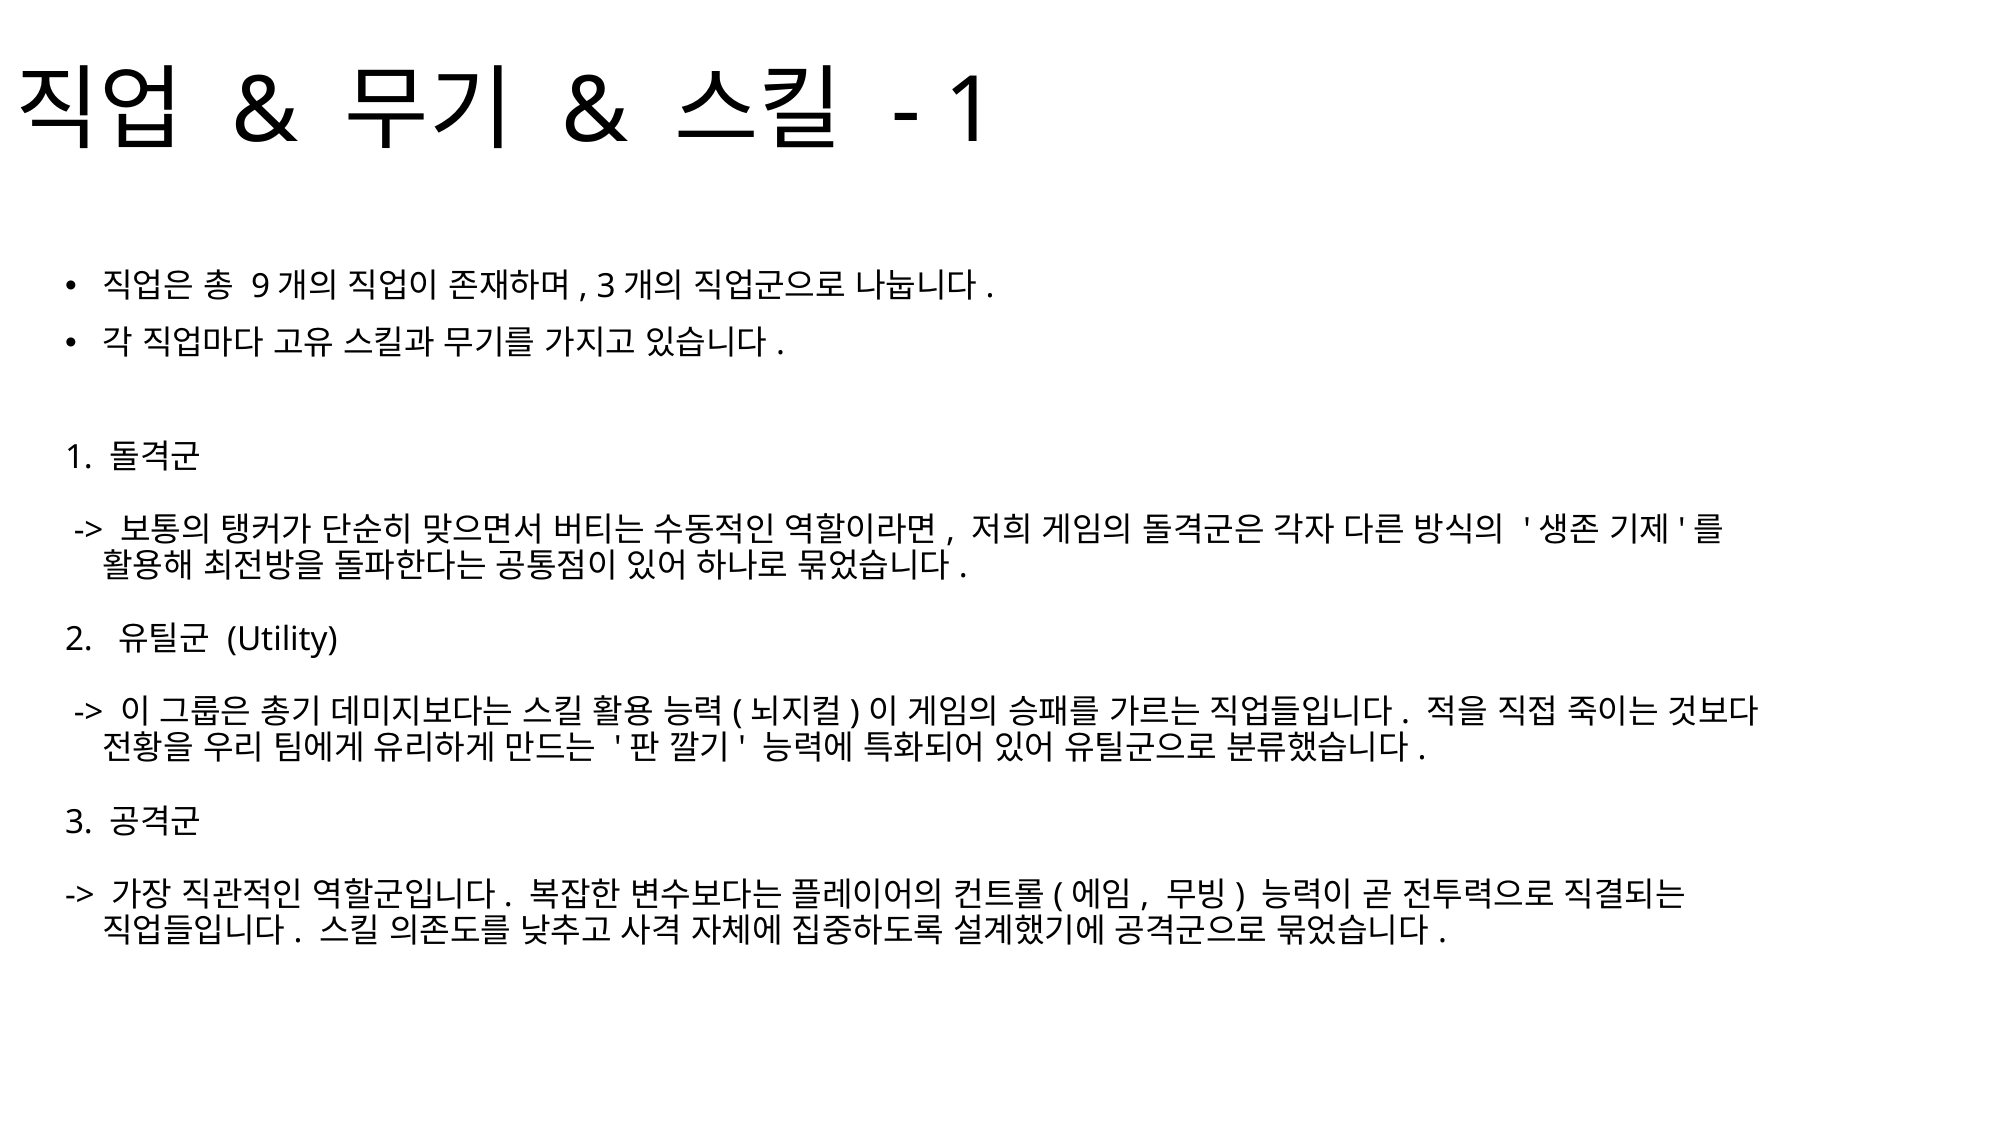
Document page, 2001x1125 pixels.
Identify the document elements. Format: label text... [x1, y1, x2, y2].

title 직업 & 무기 & 스킬 - 1 [0, 3, 1725, 221]
list 직업은 총 9개의 직업이 존재하며, 3개의 직업군으로 나눕니다. 각 직업마다 고유 스킬과 무기를 가지고 있습니다. 1. 돌격군 -> 보통의 탱커가 단순히 맞으면서 버티는 수동적인 역할이라면, 저희 게임의 돌격군은 각자 다른 방식의 '생존 기제'를 활용해 최전방을 돌파한다는 공통점이 있어 하나로 묶었습니다. 2. 유틸군 (Utility) -> 이 그룹은 총기 데미지보다는 스킬 활용 능력(뇌지컬)이 게임의 승패를 가르는 직업들입니다. 적을 직접 죽이는 것보다 전황을 우리 팀에게 유리하게 만드는 '판 깔기' 능력에 특화되어 있어 유틸군으로 분류했습니다. 3. 공격군 -> 가장 직관적인 역할군입니다. 복잡한 변수보다는 플레이어의 컨트롤(에임, 무빙) 능력이 곧 전투력으로 직결되는 직업들입니다. 스킬 의존도를 낮추고 사격 자체에 집중하도록 설계했기에 공격군으로 묶었습니다. [50, 261, 1775, 976]
